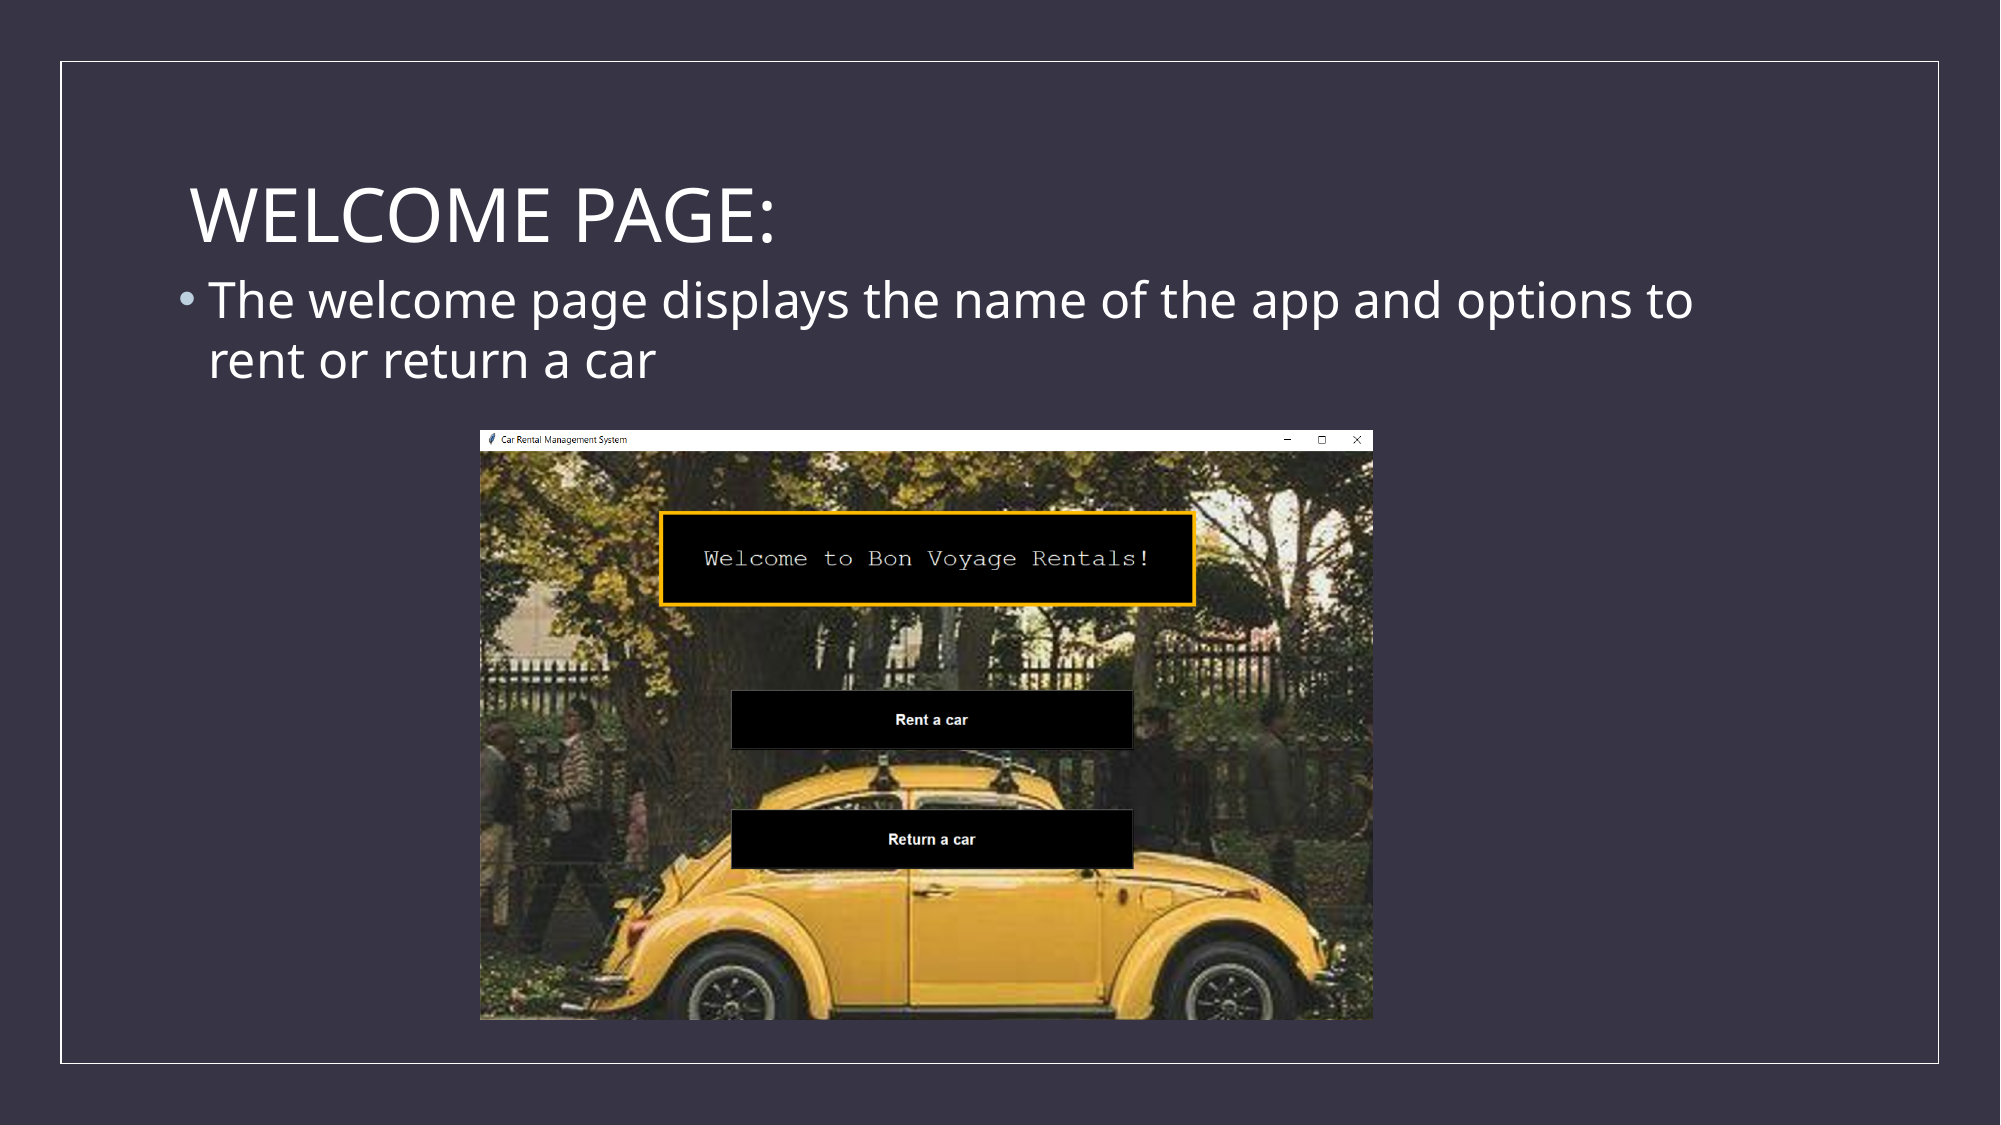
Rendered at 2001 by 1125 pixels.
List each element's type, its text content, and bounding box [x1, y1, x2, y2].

title WELCOME PAGE: [174, 105, 1825, 331]
picture [480, 430, 1373, 1020]
list The welcome page displays the name of the app and options to rent or return a car [163, 260, 1814, 1020]
